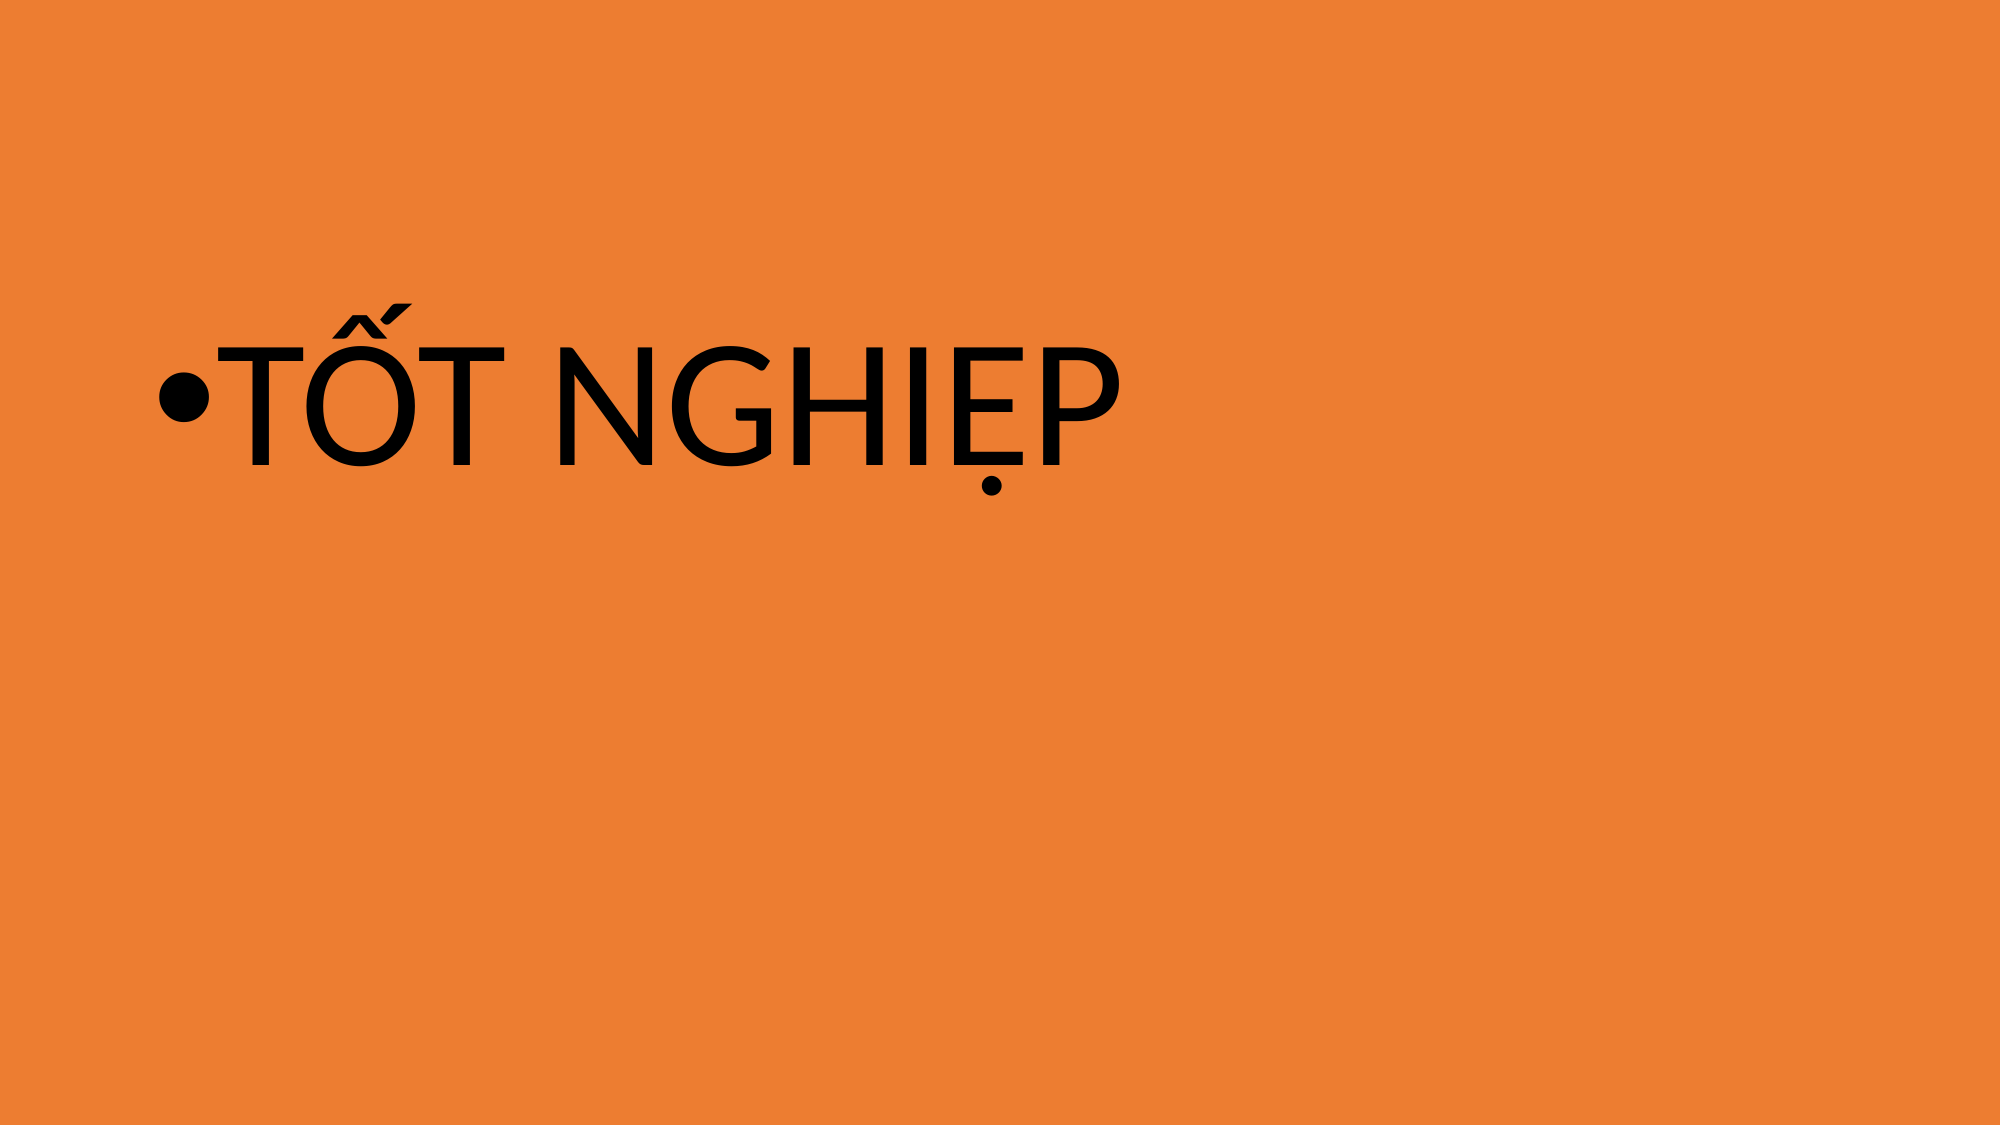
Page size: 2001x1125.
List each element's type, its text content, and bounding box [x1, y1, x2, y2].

list TỐT NGHIỆP [137, 299, 1863, 1014]
